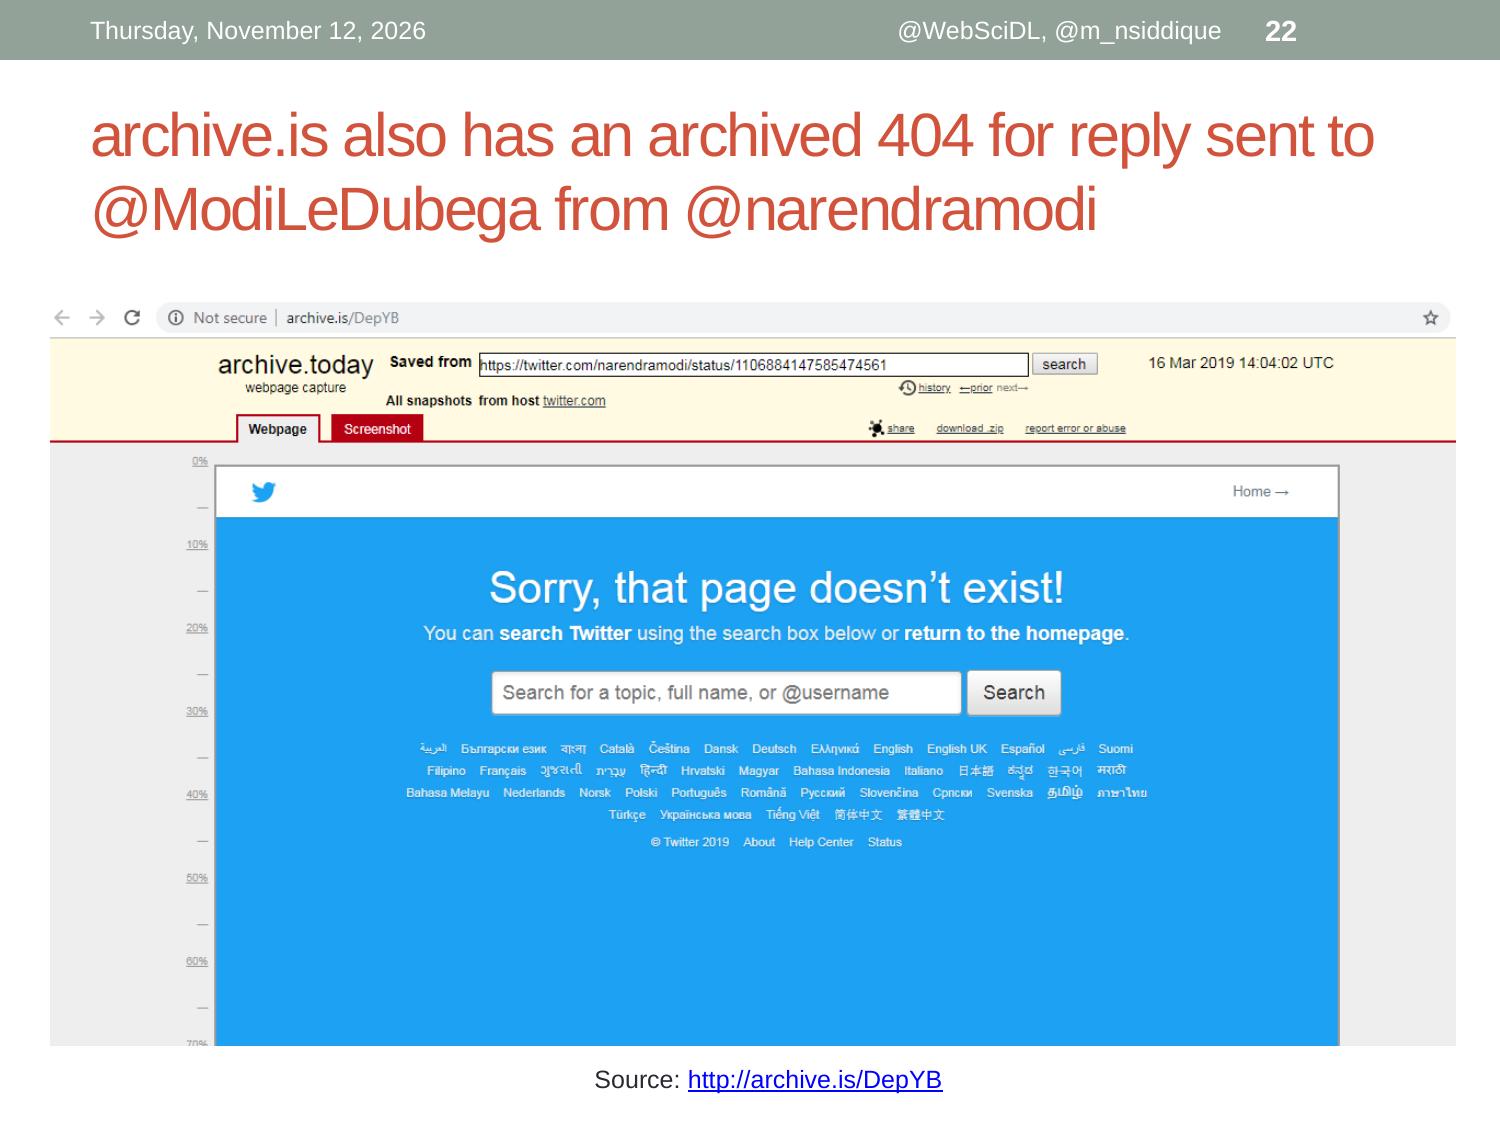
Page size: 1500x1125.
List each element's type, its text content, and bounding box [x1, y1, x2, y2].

title archive.is also has an archived 404 for reply sent to @ModiLeDubega from @narendramodi [75, 87, 1425, 250]
text_box Source: http://archive.is/DepYB [37, 1056, 1500, 1113]
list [49, 299, 1456, 1046]
slide_number 22 [1250, 3, 1425, 57]
footer @WebSciDL, @m_nsiddique [562, 3, 1238, 57]
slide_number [75, 3, 550, 57]
